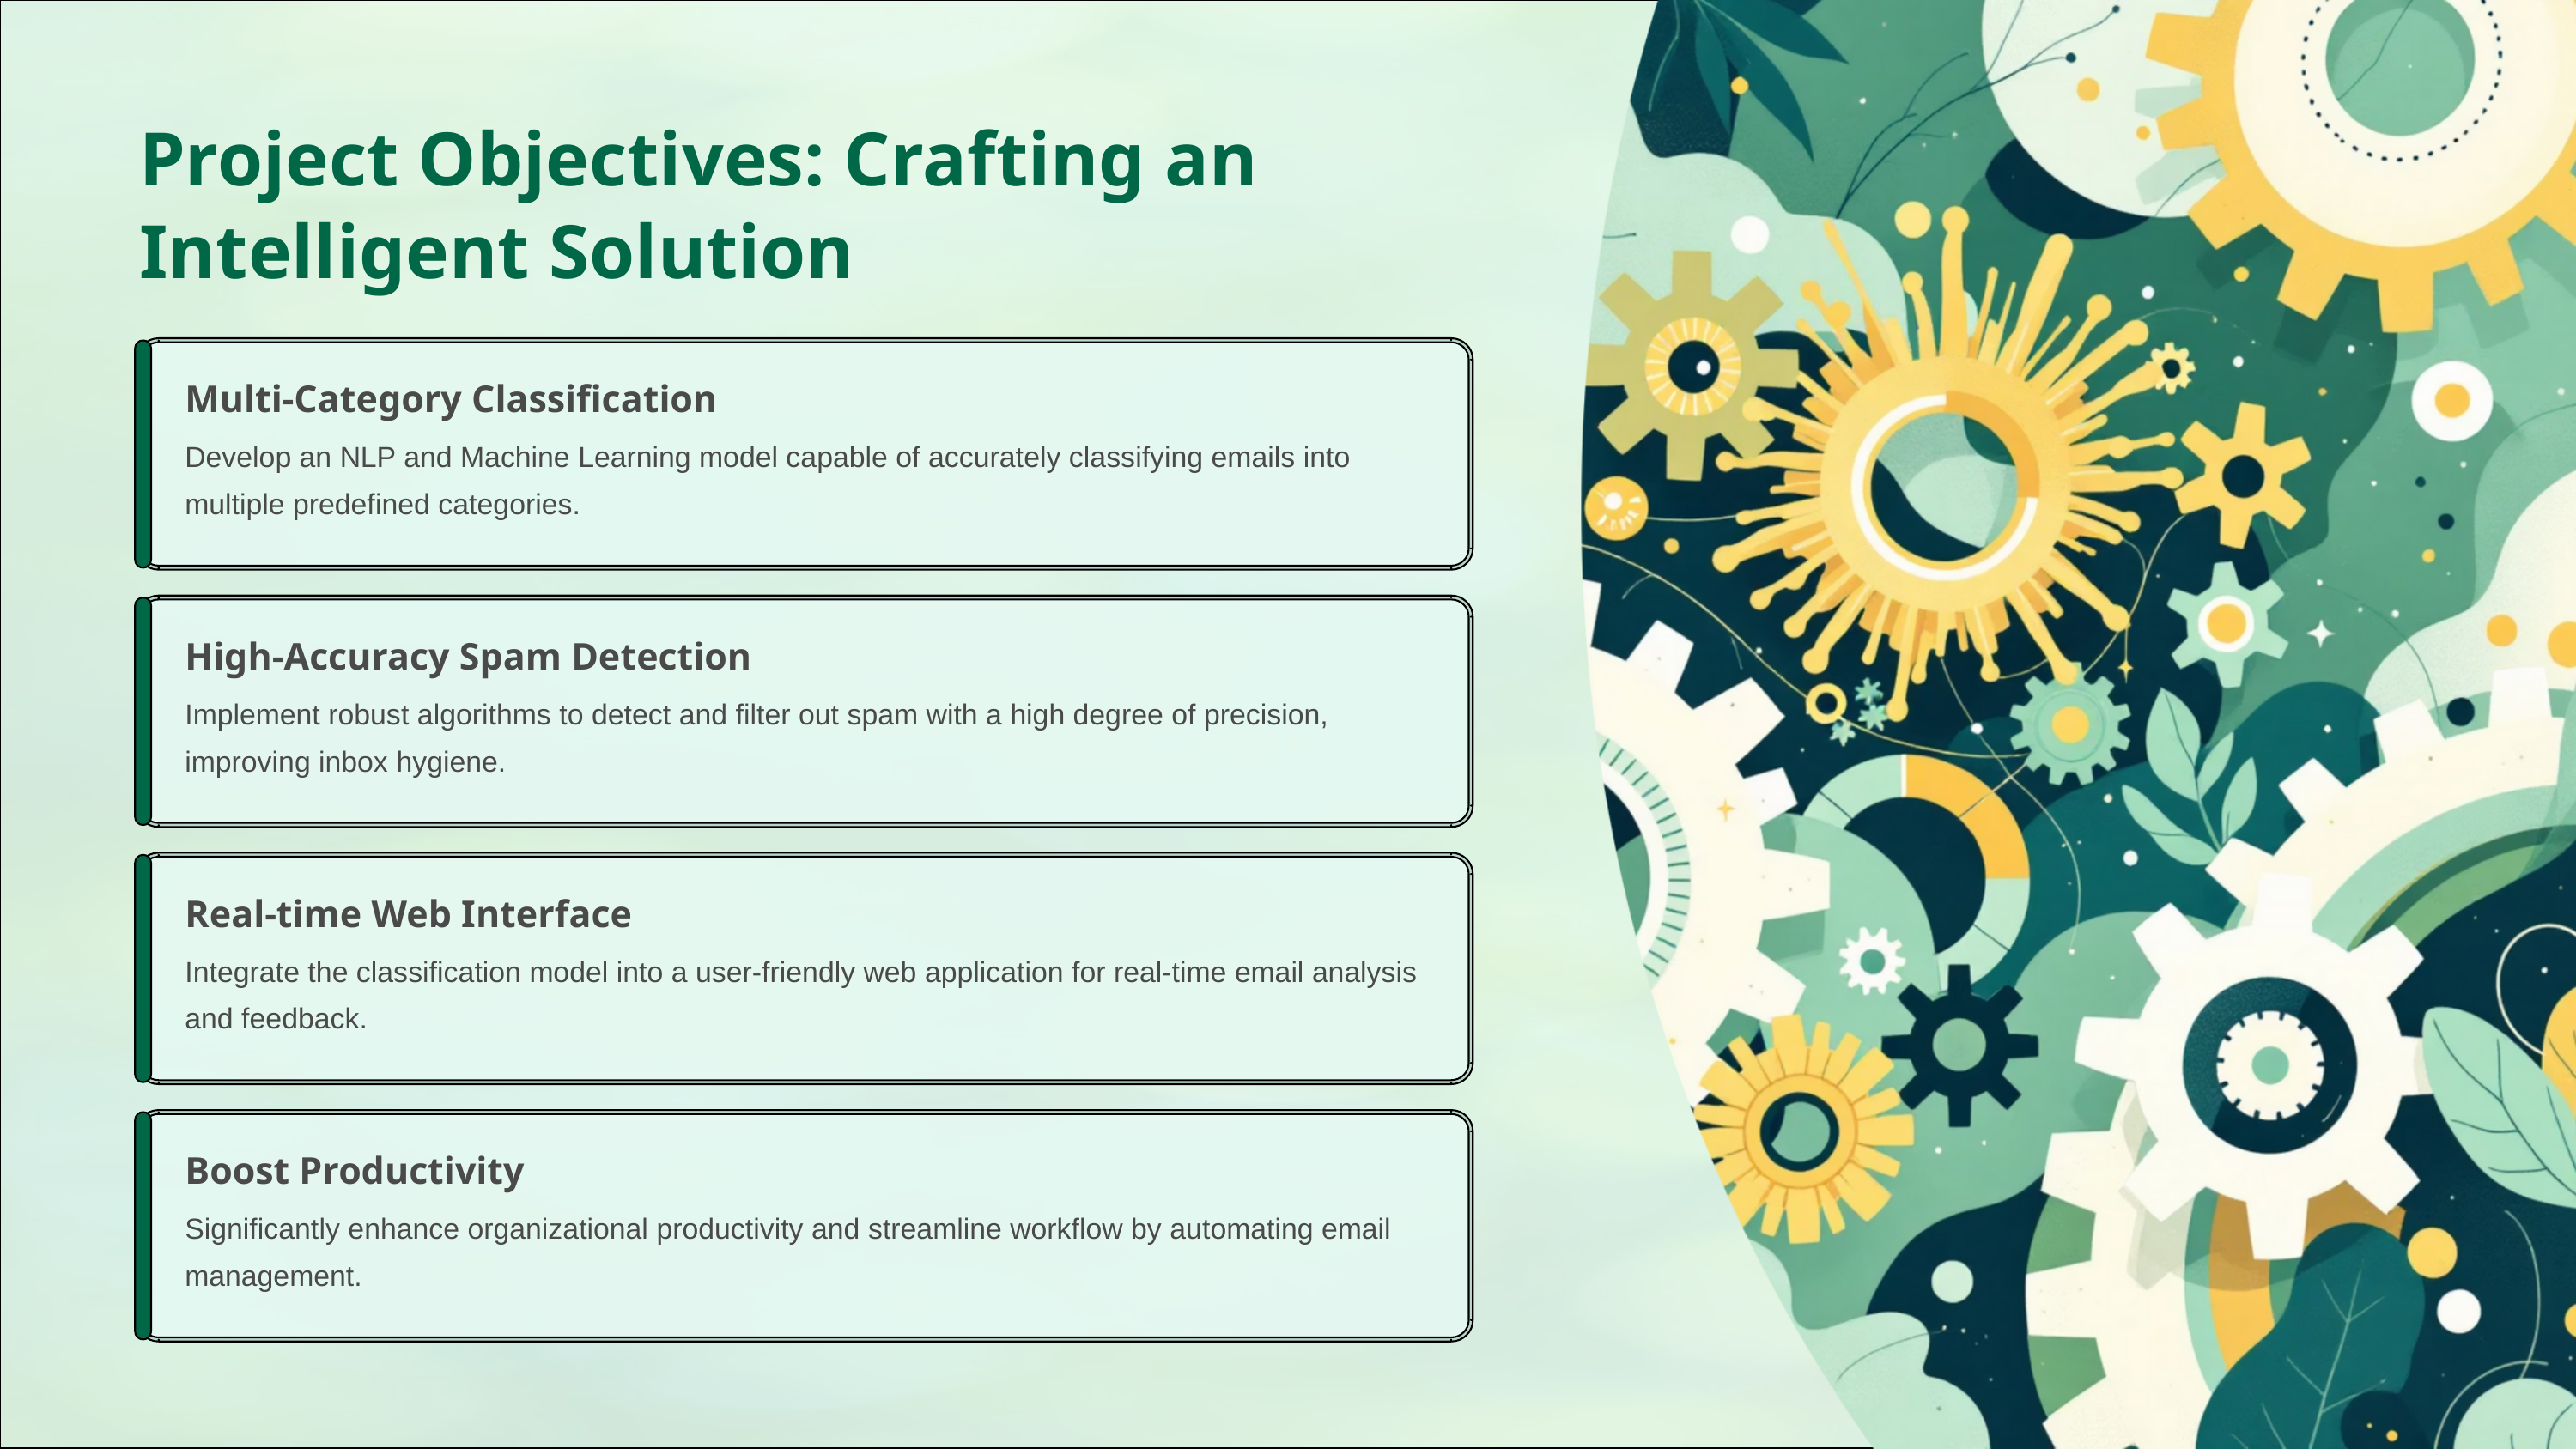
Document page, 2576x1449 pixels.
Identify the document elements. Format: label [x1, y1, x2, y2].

text_box [134, 1112, 152, 1340]
text_box [137, 852, 1473, 1085]
text_box [137, 337, 1473, 570]
text_box [134, 854, 152, 1082]
text_box [1561, 0, 2576, 1449]
text_box [134, 597, 152, 826]
text_box [134, 340, 152, 568]
text_box [137, 1109, 1473, 1342]
text_box [137, 595, 1473, 828]
text_box [0, 0, 1558, 1449]
